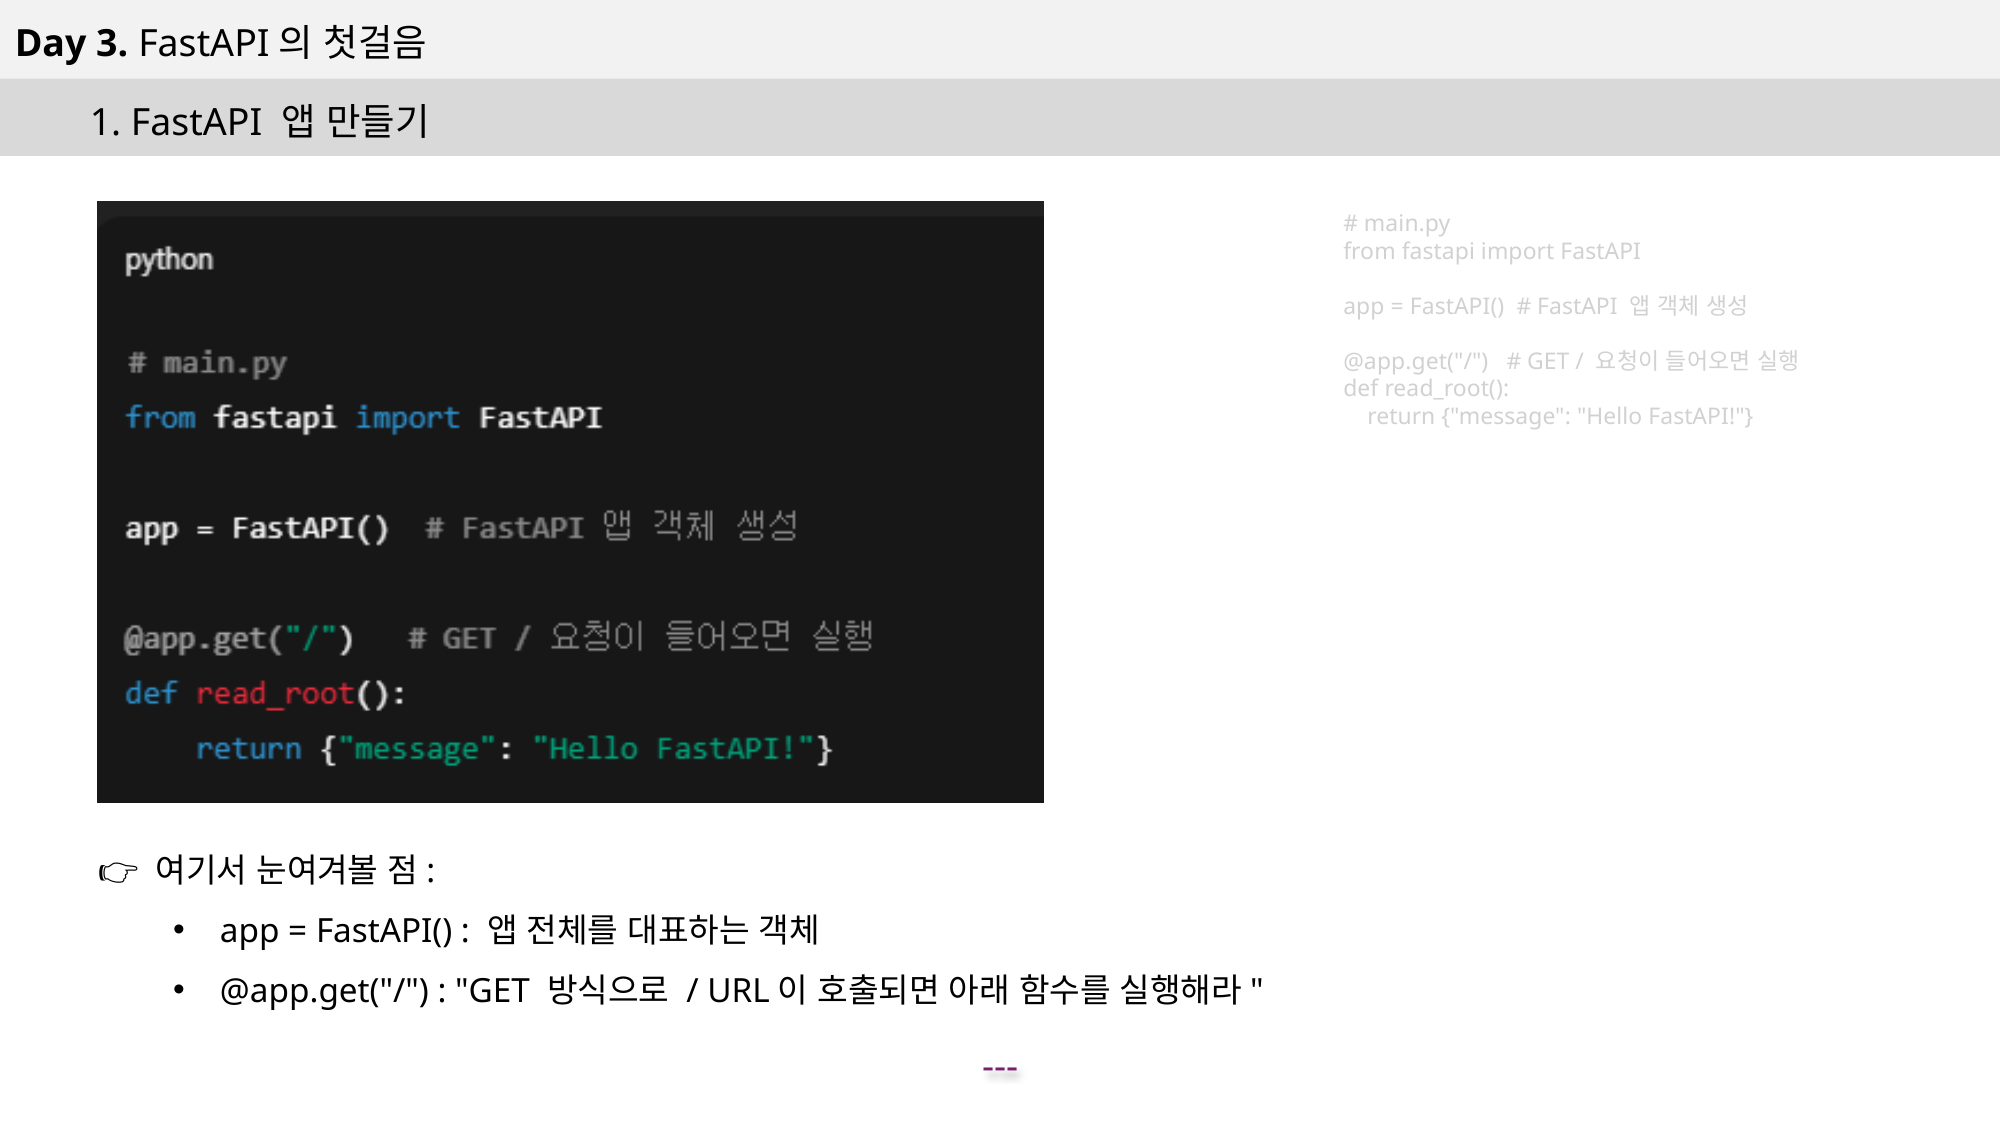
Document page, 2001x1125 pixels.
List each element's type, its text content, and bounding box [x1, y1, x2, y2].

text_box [0, 0, 2000, 157]
picture [97, 201, 1045, 804]
text_box # main.py from fastapi import FastAPI app = FastAPI() # FastAPI 앱 객체 생성 @app.get("/") # GET / 요청이 들어오면 실행 def read_root(): return {"message": "Hello FastAPI!"} [1328, 201, 1902, 436]
text_box 👉 여기서 눈여겨볼 점: app = FastAPI() : 앱 전체를 대표하는 객체 @app.get("/") : "GET 방식으로 / URL이 호출되면 아래 함수를 실행해라" [83, 822, 1730, 1017]
text_box --- [0, 1034, 2000, 1095]
